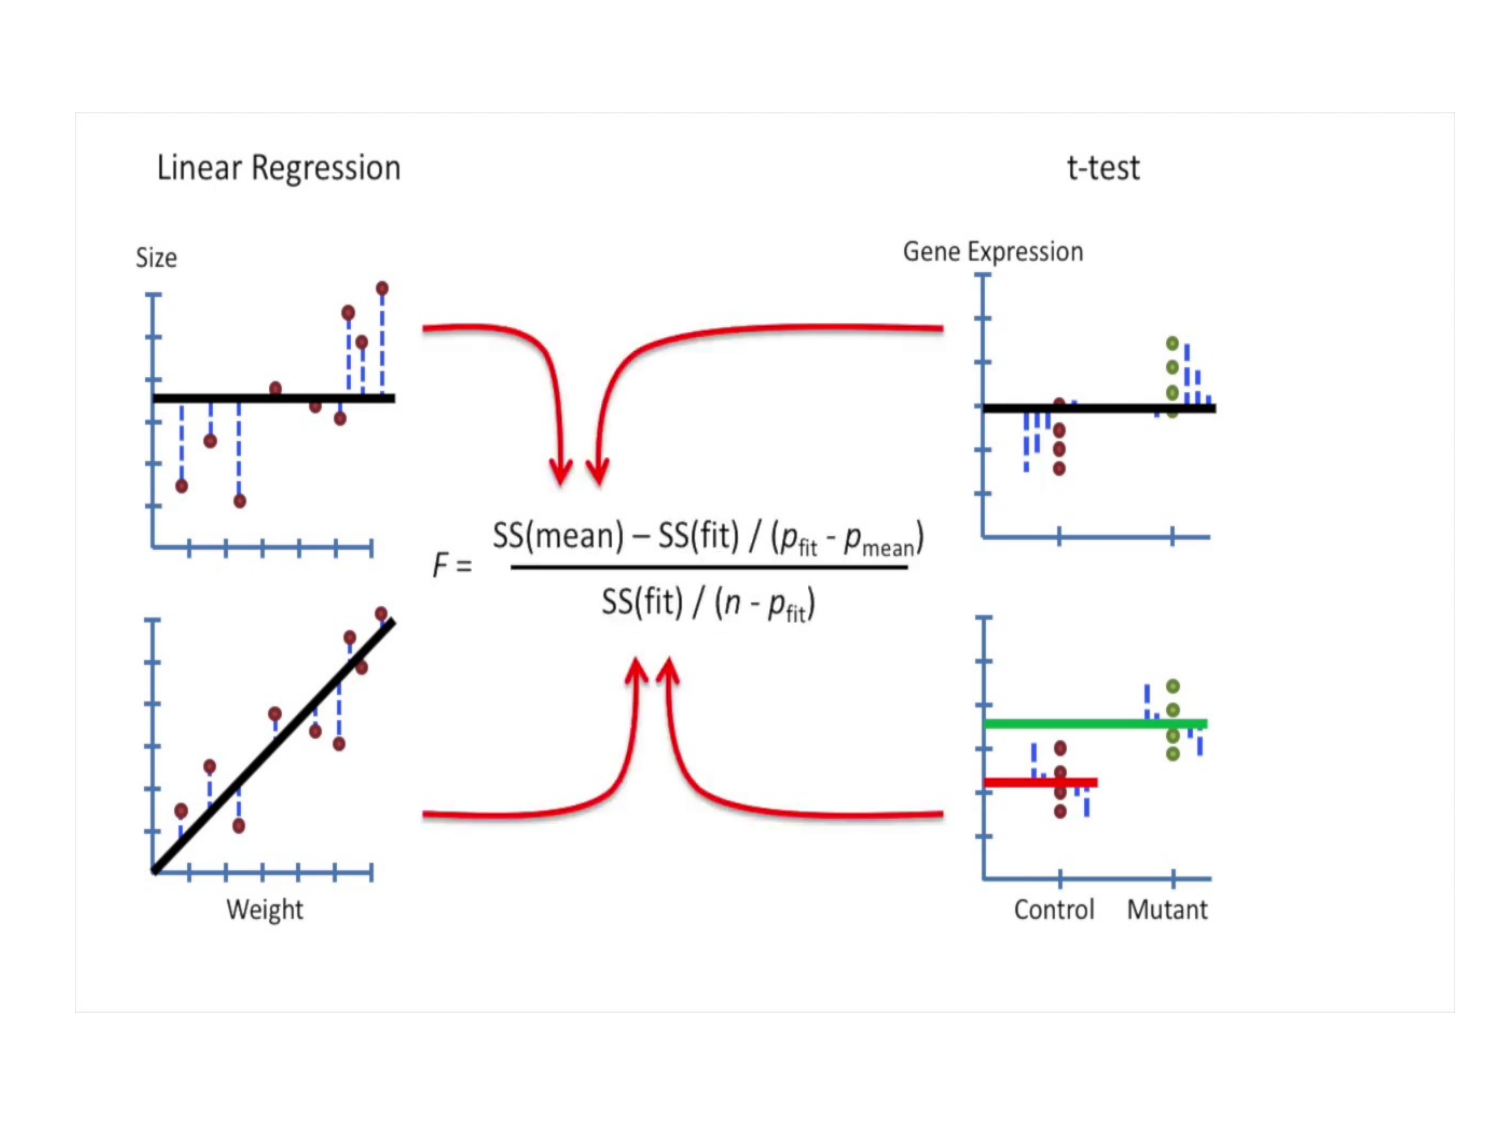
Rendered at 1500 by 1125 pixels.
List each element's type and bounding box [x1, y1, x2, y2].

picture [74, 112, 1456, 1013]
